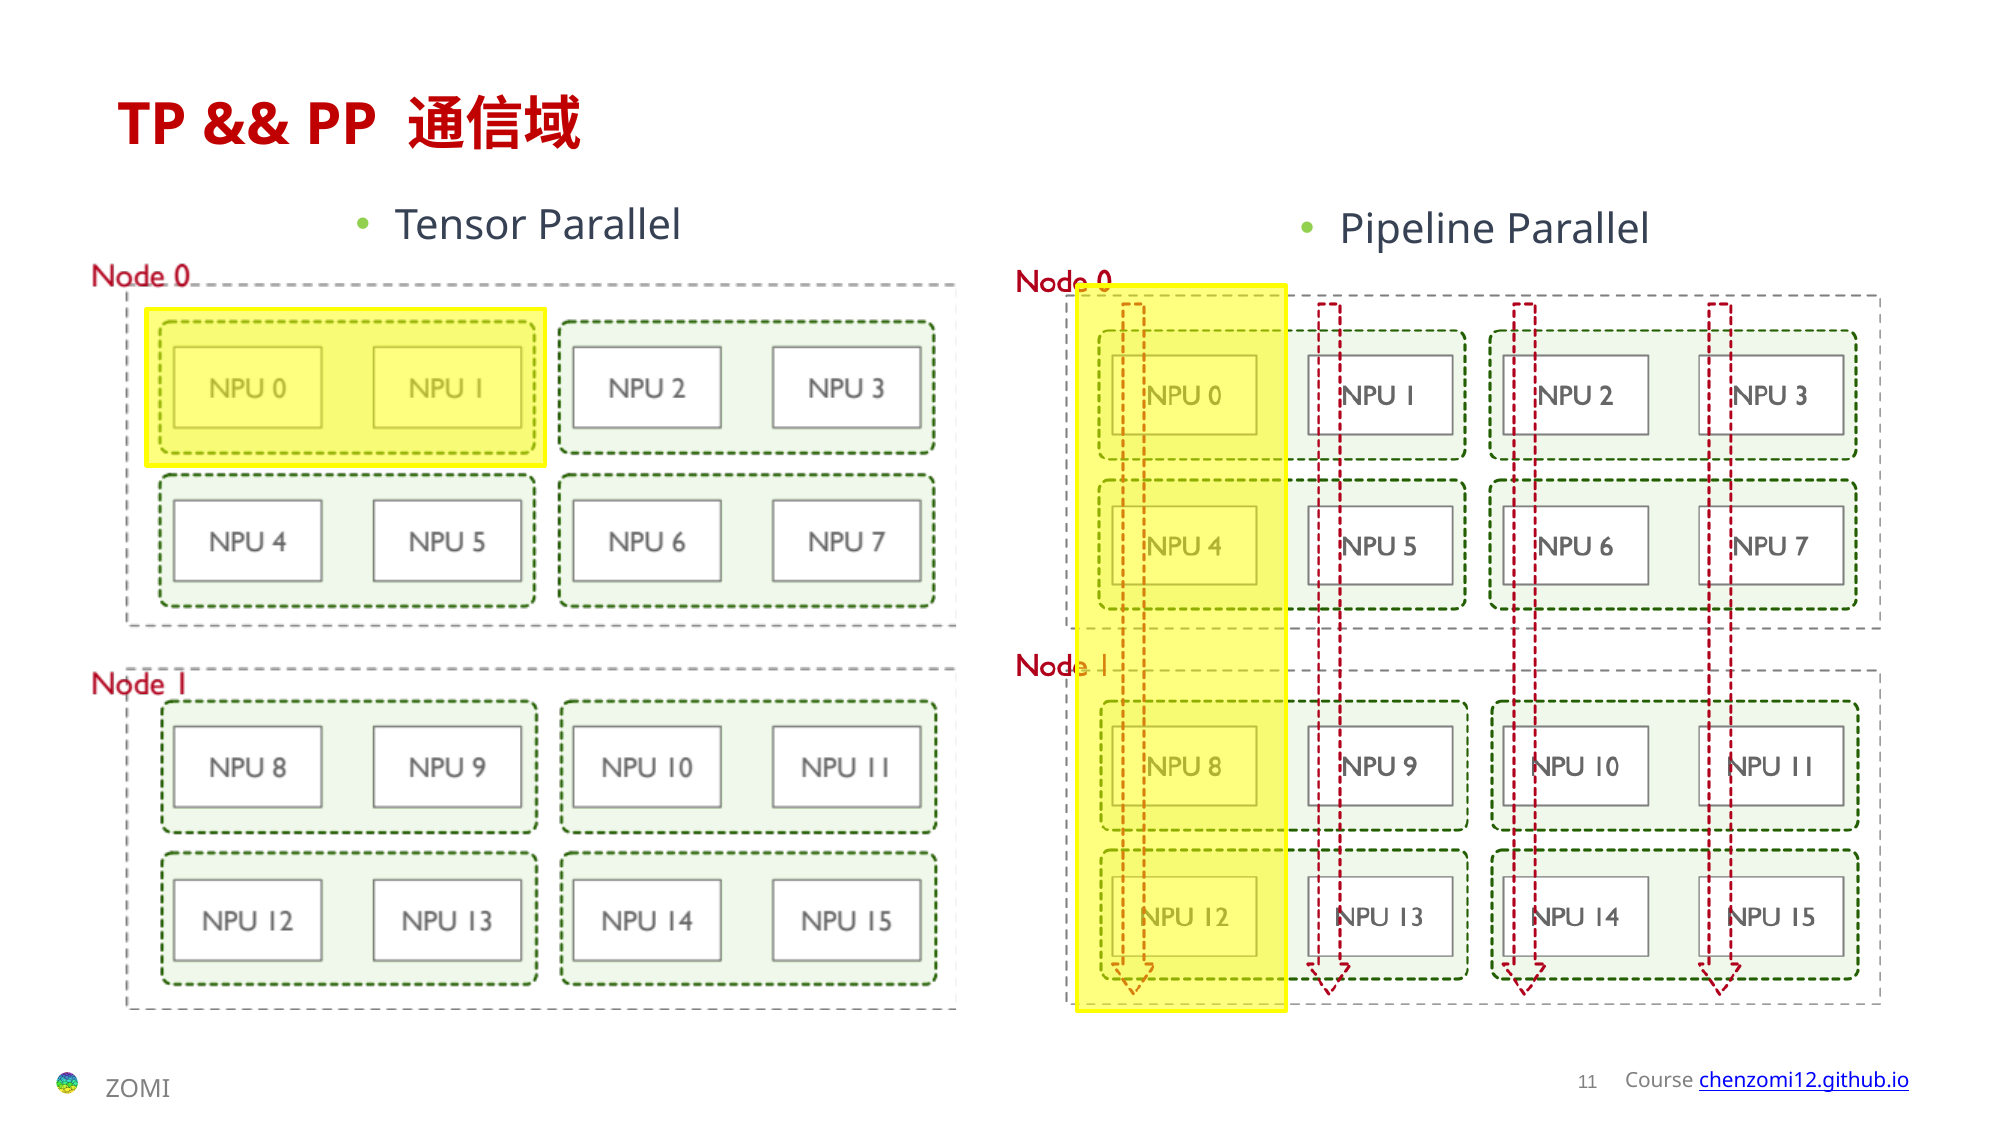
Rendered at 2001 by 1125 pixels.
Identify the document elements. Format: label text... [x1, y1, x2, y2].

picture [1005, 250, 1881, 1006]
text_box Tensor Parallel [88, 165, 950, 244]
title TP && PP 通信域 [102, 73, 1901, 170]
list Pipeline Parallel [1044, 169, 1907, 267]
picture [57, 1073, 77, 1093]
picture [81, 245, 957, 1010]
